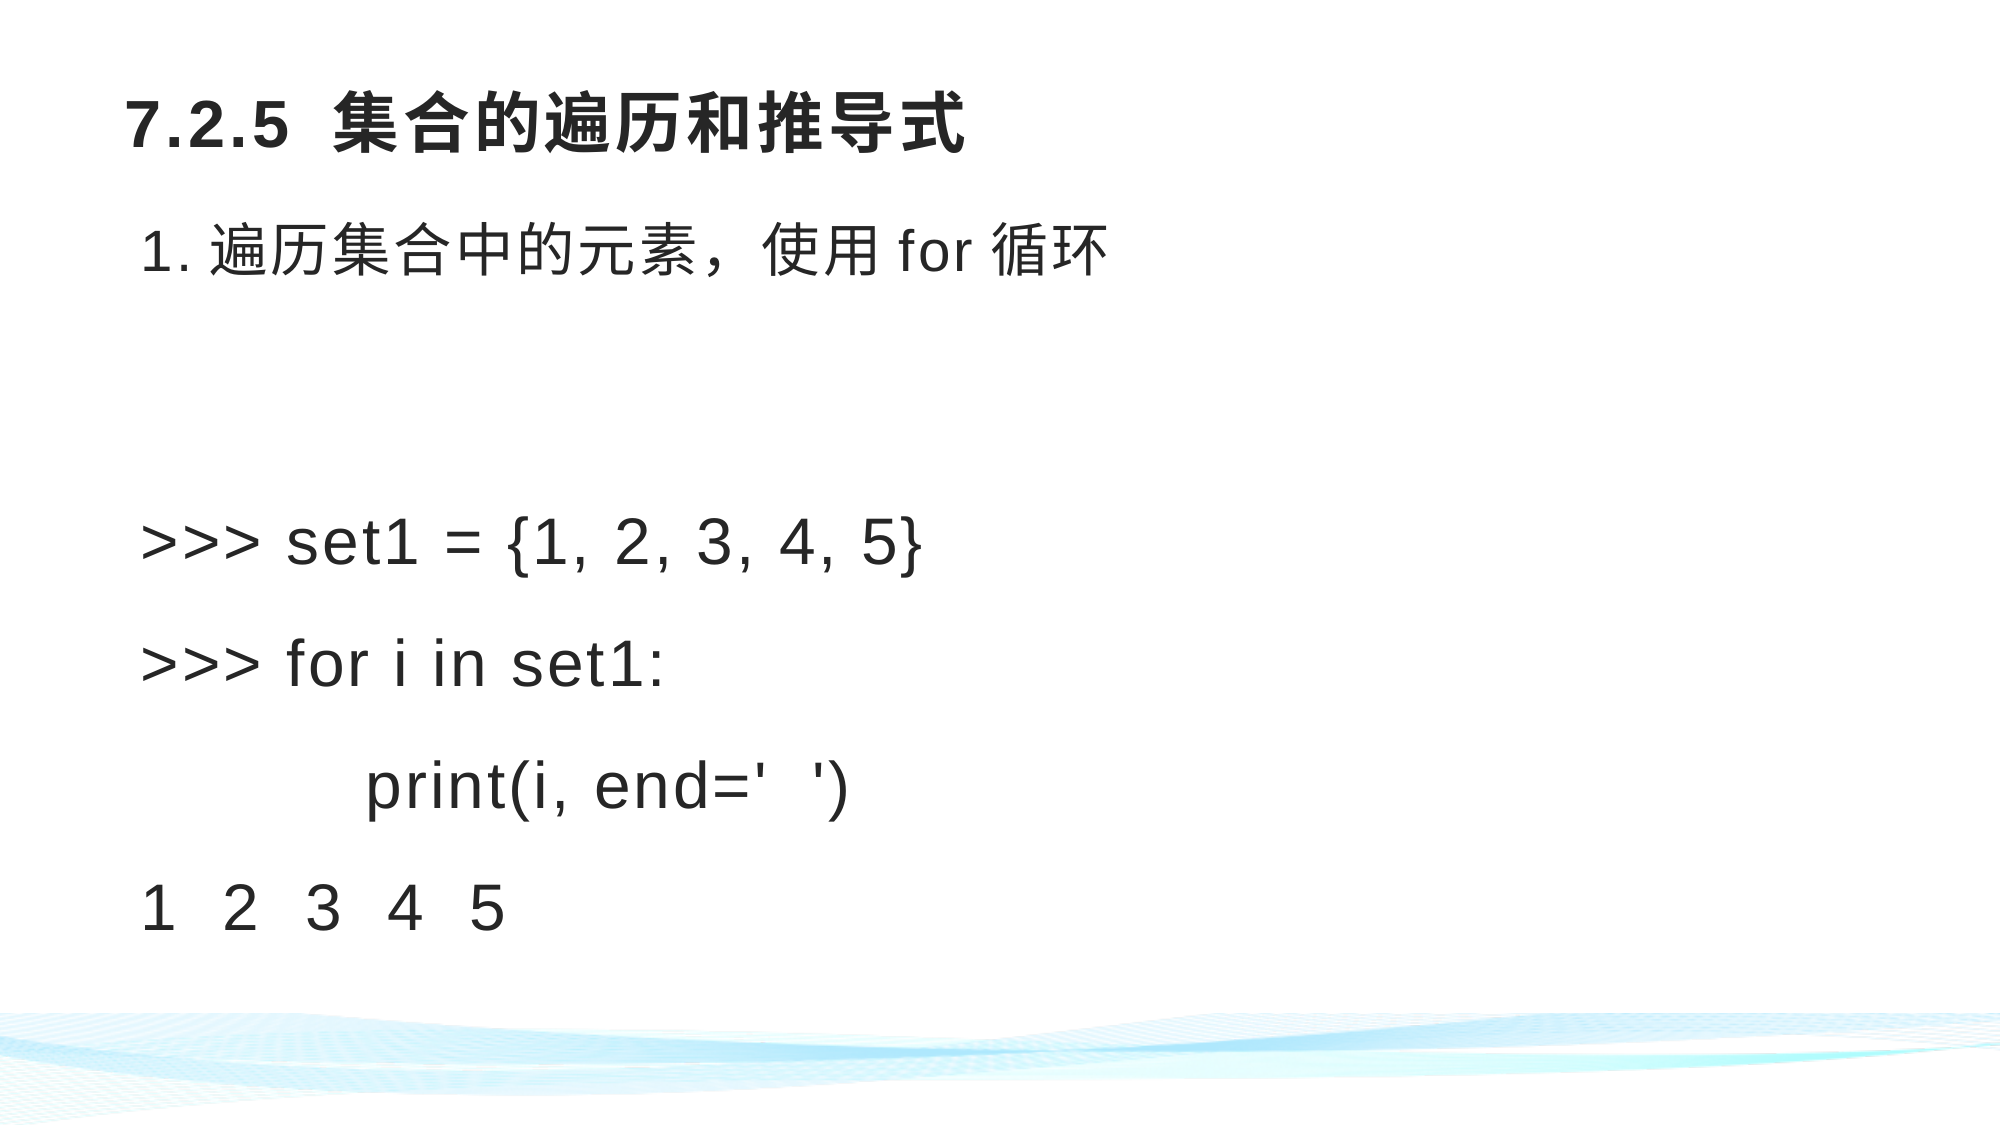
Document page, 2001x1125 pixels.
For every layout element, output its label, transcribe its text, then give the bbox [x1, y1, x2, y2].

picture [0, 1013, 2000, 1125]
title 7.2.5 集合的遍历和推导式 [109, 72, 1891, 191]
text_box >>> set1 = {1, 2, 3, 4, 5} >>> for i in set1: print(i, end=' ') 1 2 3 4 5 [125, 467, 1202, 953]
list 1.遍历集合中的元素，使用for循环 [125, 184, 1315, 362]
slide_number [1412, 1041, 1856, 1094]
